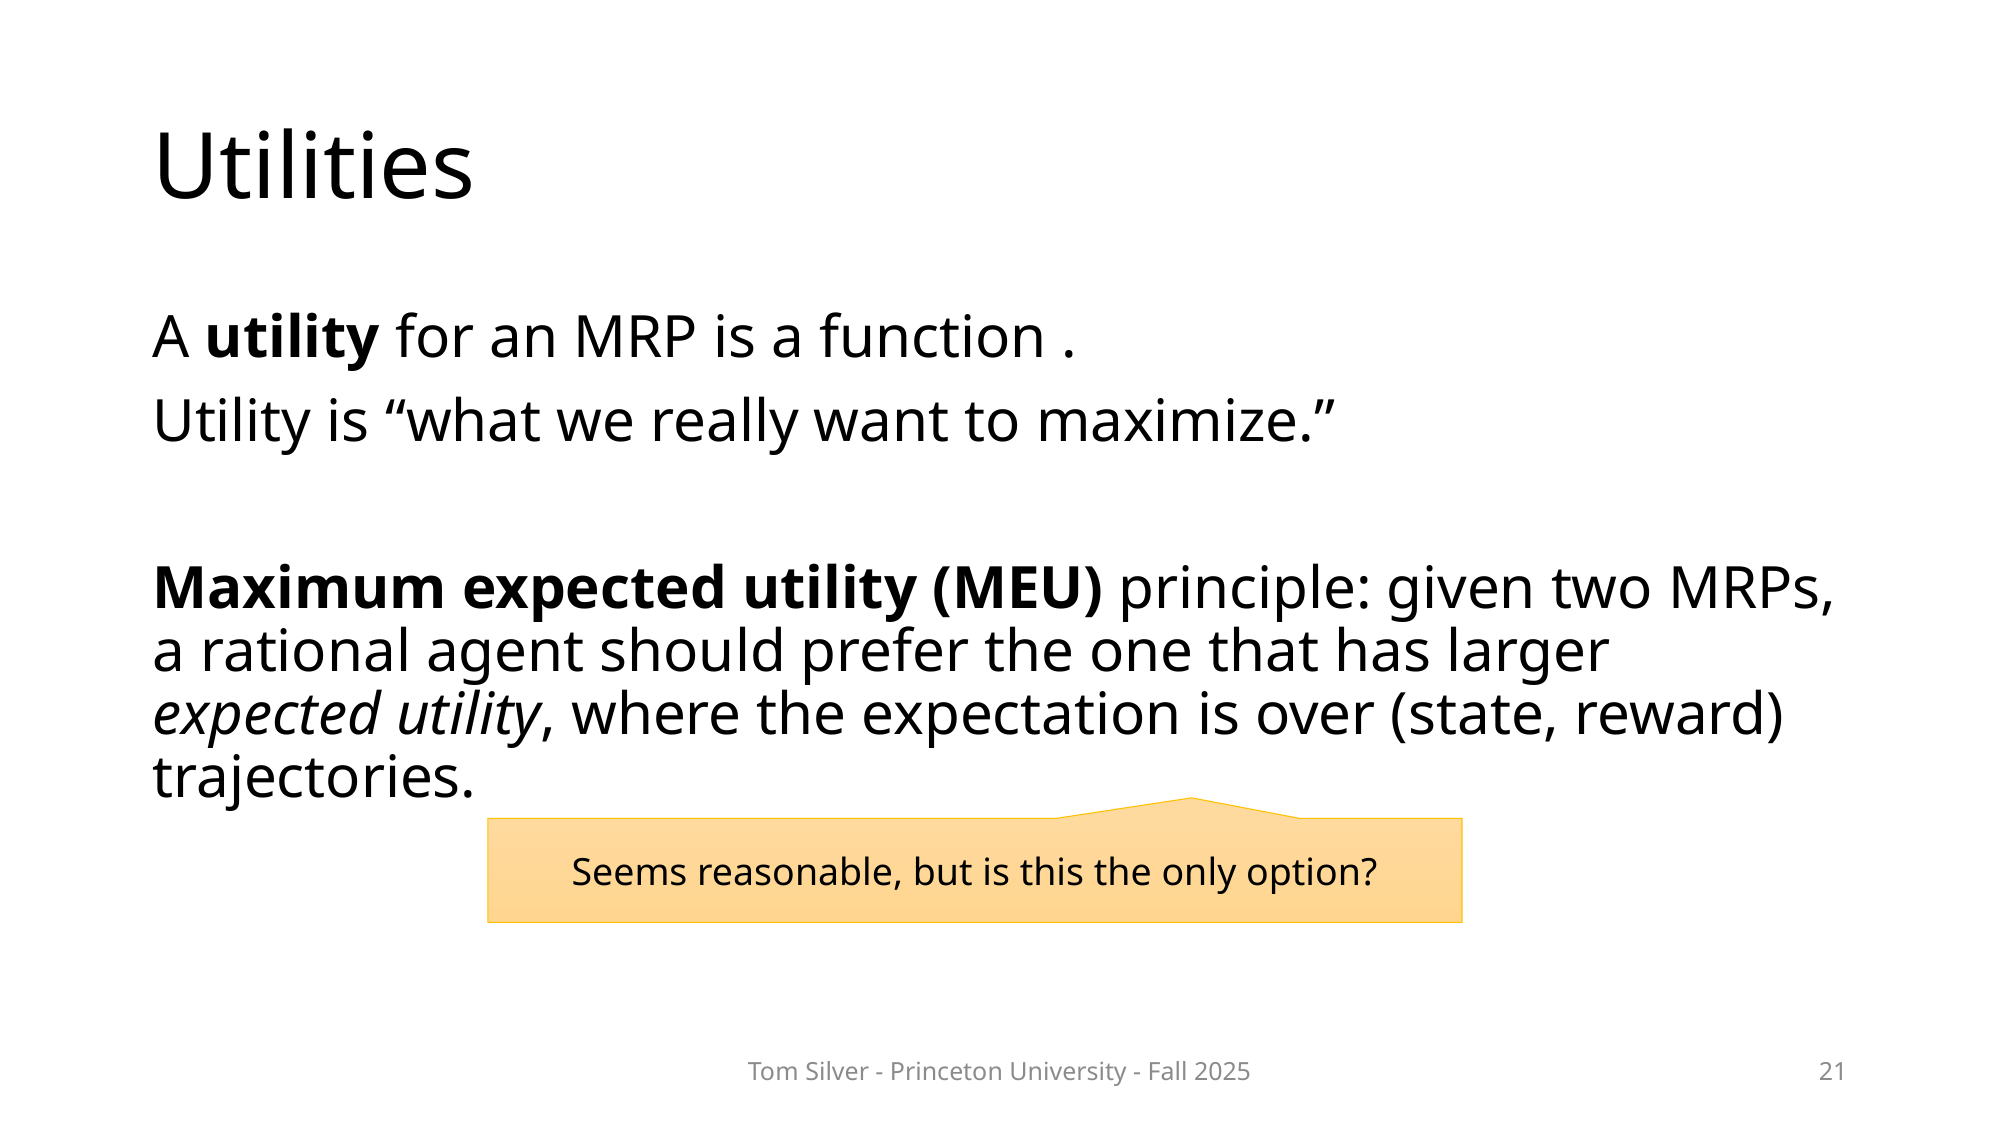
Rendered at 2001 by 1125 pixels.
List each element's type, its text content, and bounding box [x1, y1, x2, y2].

footer Tom Silver - Princeton University - Fall 2025 [662, 1042, 1338, 1103]
title Utilities [137, 59, 1863, 278]
slide_number 21 [1412, 1042, 1863, 1103]
text_box Seems reasonable, but is this the only option? [487, 797, 1463, 923]
